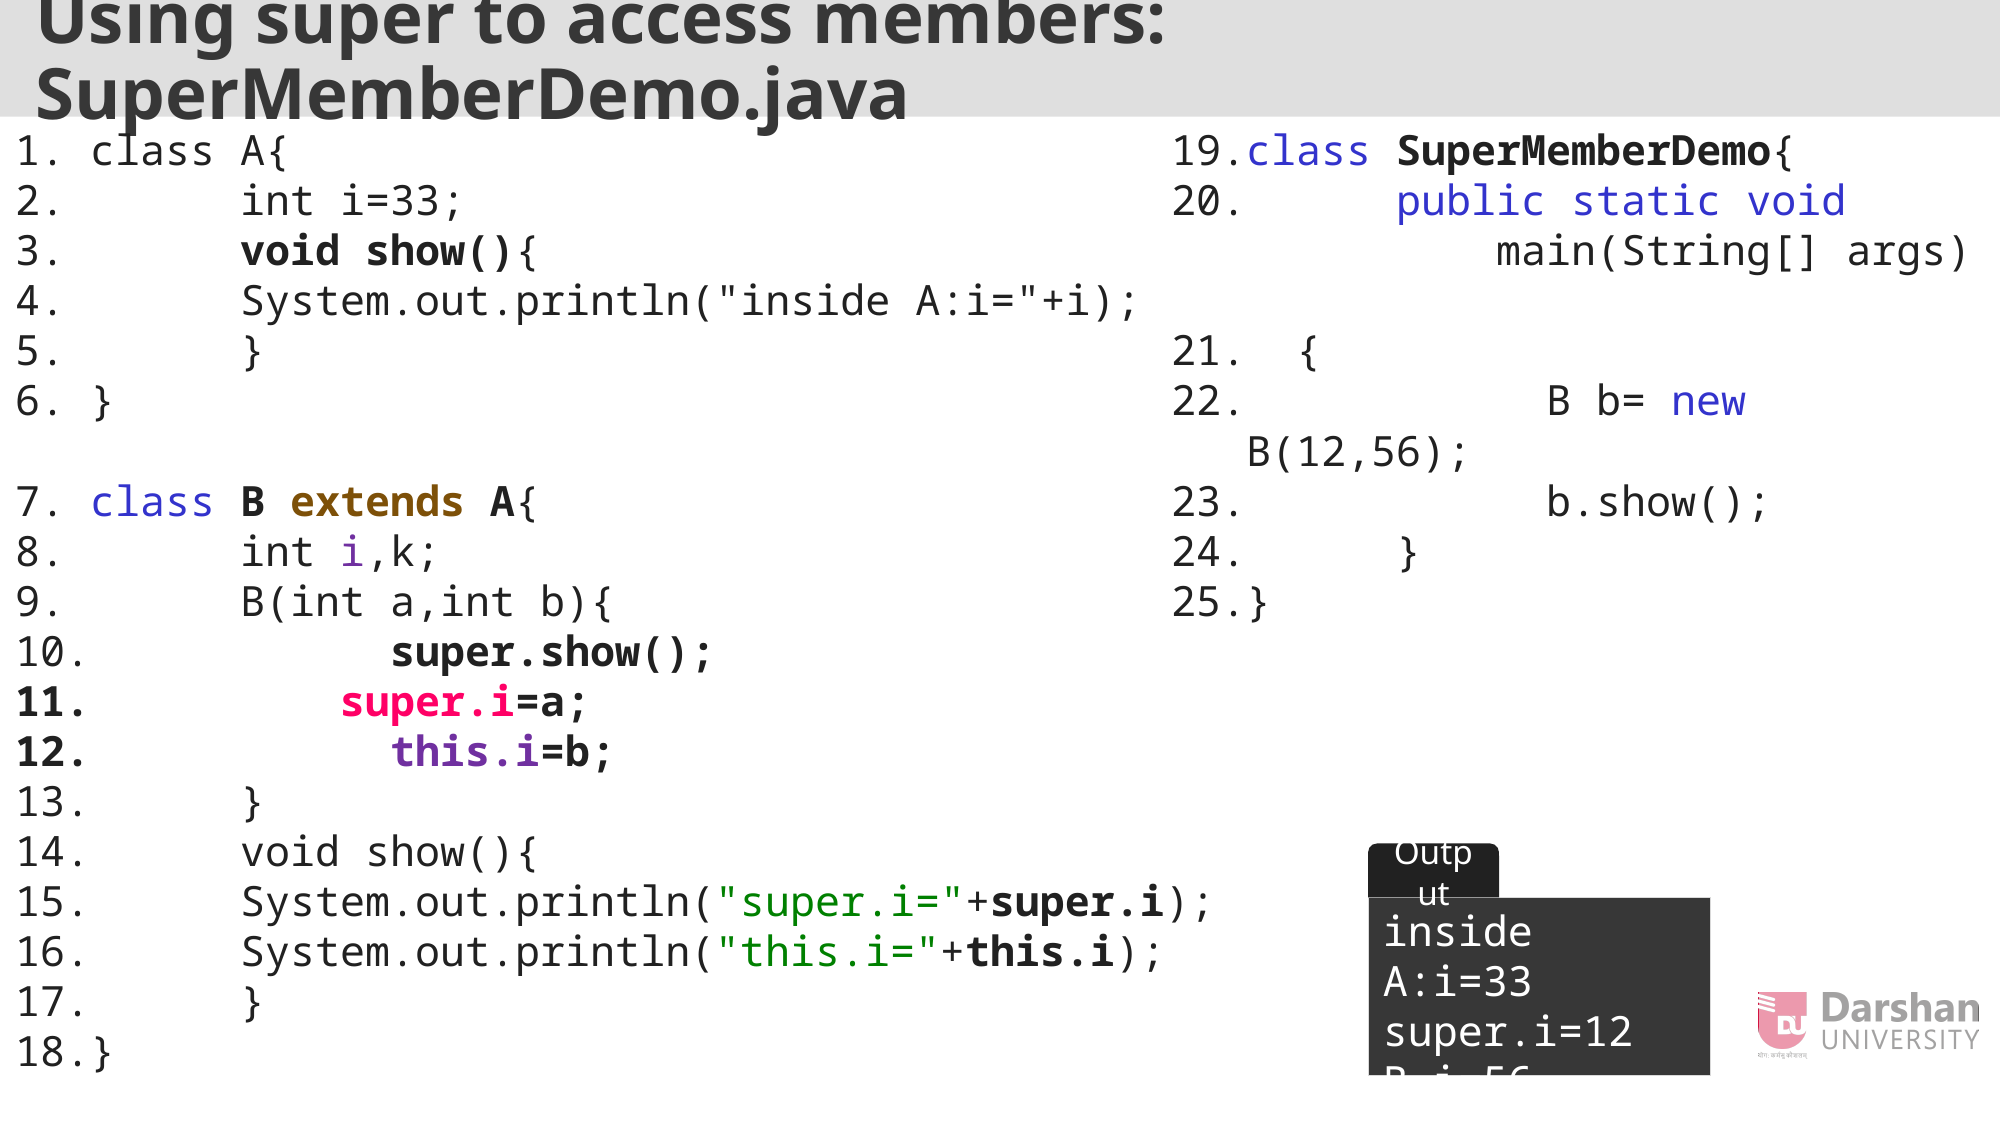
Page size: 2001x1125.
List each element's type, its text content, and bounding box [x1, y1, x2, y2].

text_box class SuperMemberDemo{ public static void main(String[] args) { B b= new B(12,56); b.show(); } } [1156, 116, 2000, 634]
text_box inside class A:i=10 j=20 inside class B:k=300 100+200+300=600 inside class C:k=4000 1000+2000+3000+4000=10000 [1758, 992, 1979, 1059]
text_box inside A:i=33 super.i=12 B.i=56 [1368, 897, 1711, 1076]
text_box class A{ int i=33; void show(){ System.out.println("inside A:i="+i); } } class B extends A{ int i,k; B(int a,int b){ super.show(); super.i=a; this.i=b; } void show(){ System.out.println("super.i="+super.i); System.out.println("this.i="+this.i); } } [0, 116, 1281, 1076]
text_box Output [1367, 842, 1501, 899]
title Using super to access members: SuperMemberDemo.java [0, 0, 2000, 116]
